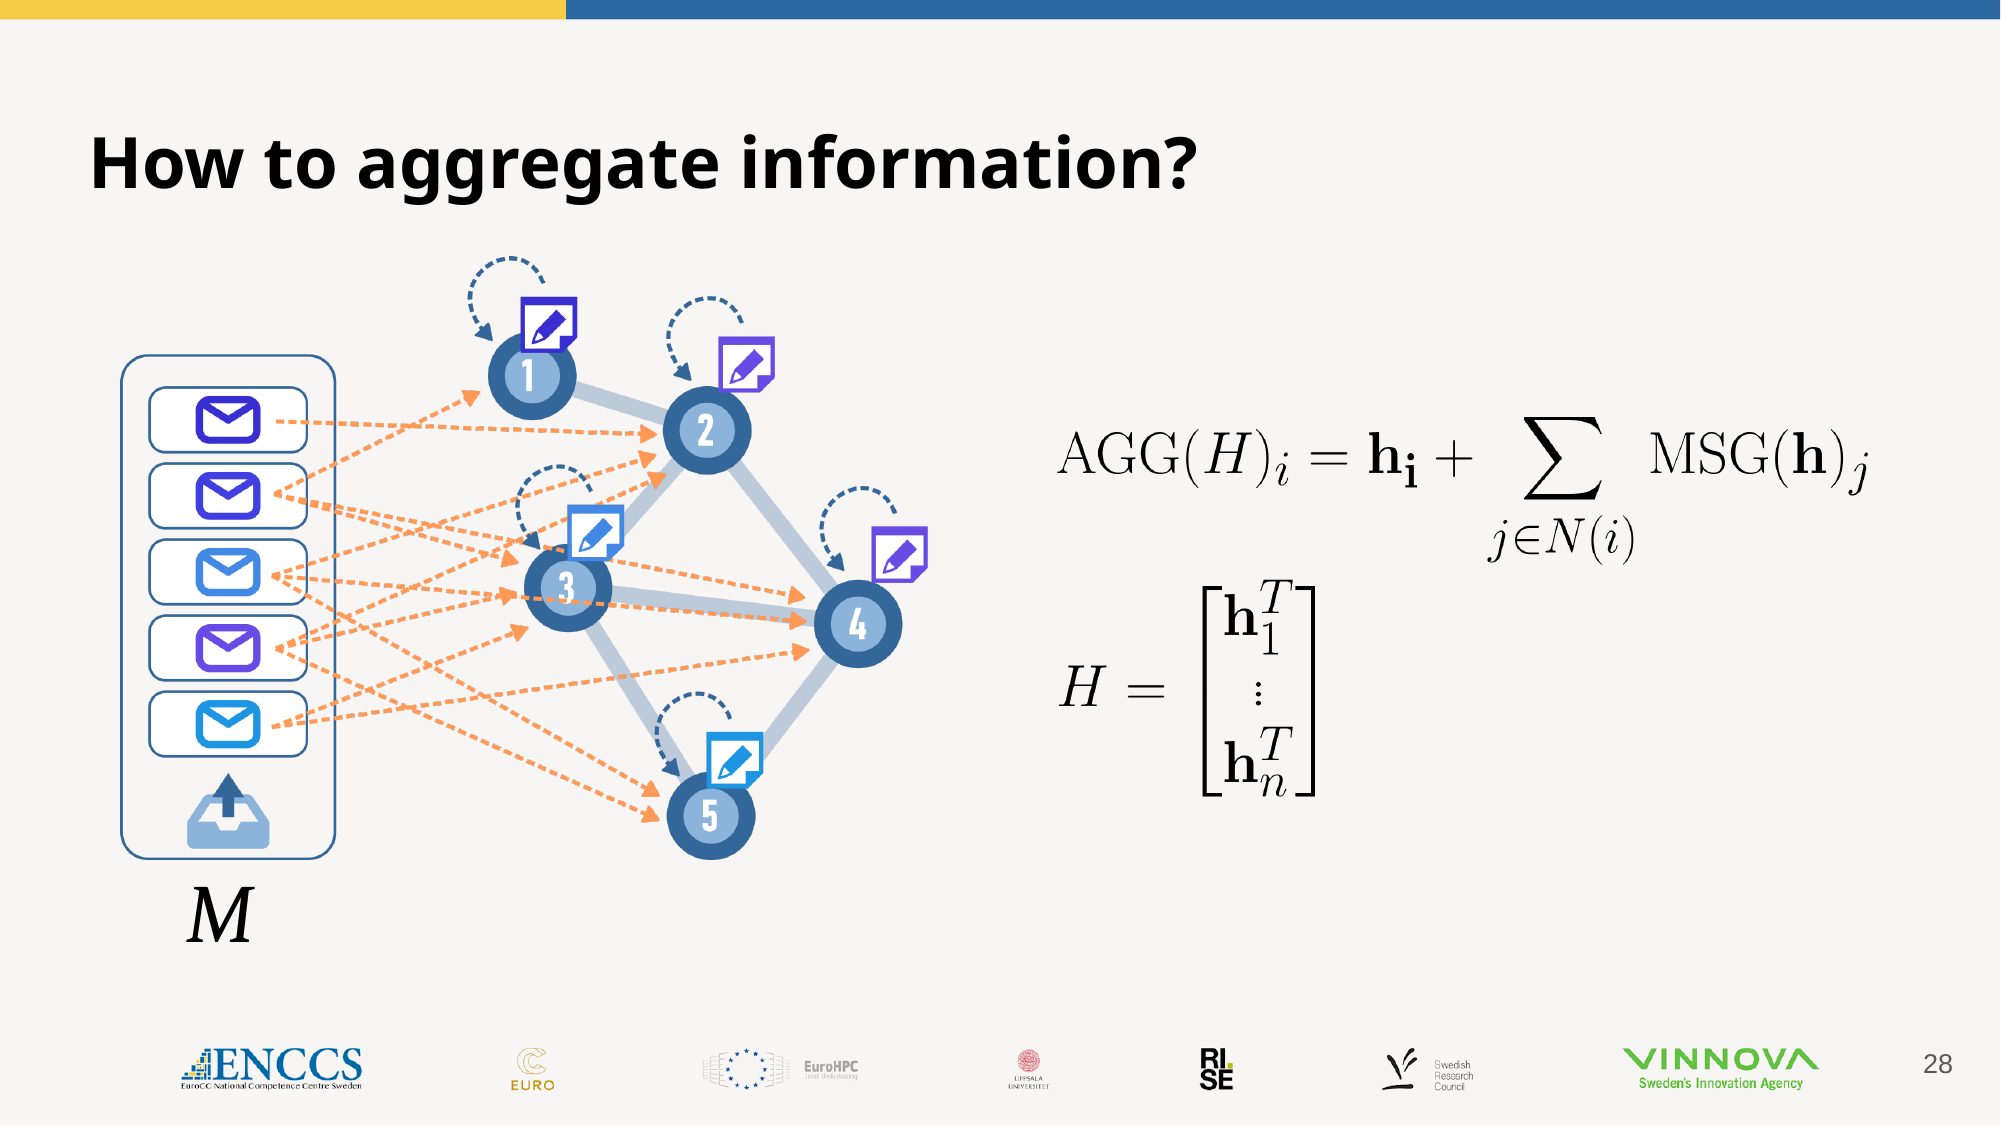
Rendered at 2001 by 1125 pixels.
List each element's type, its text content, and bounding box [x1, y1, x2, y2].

picture [0, 0, 2001, 1125]
title How to aggregate information? [68, 97, 1932, 223]
slide_number 28 [1853, 1019, 1974, 1106]
text_box M [160, 868, 281, 975]
